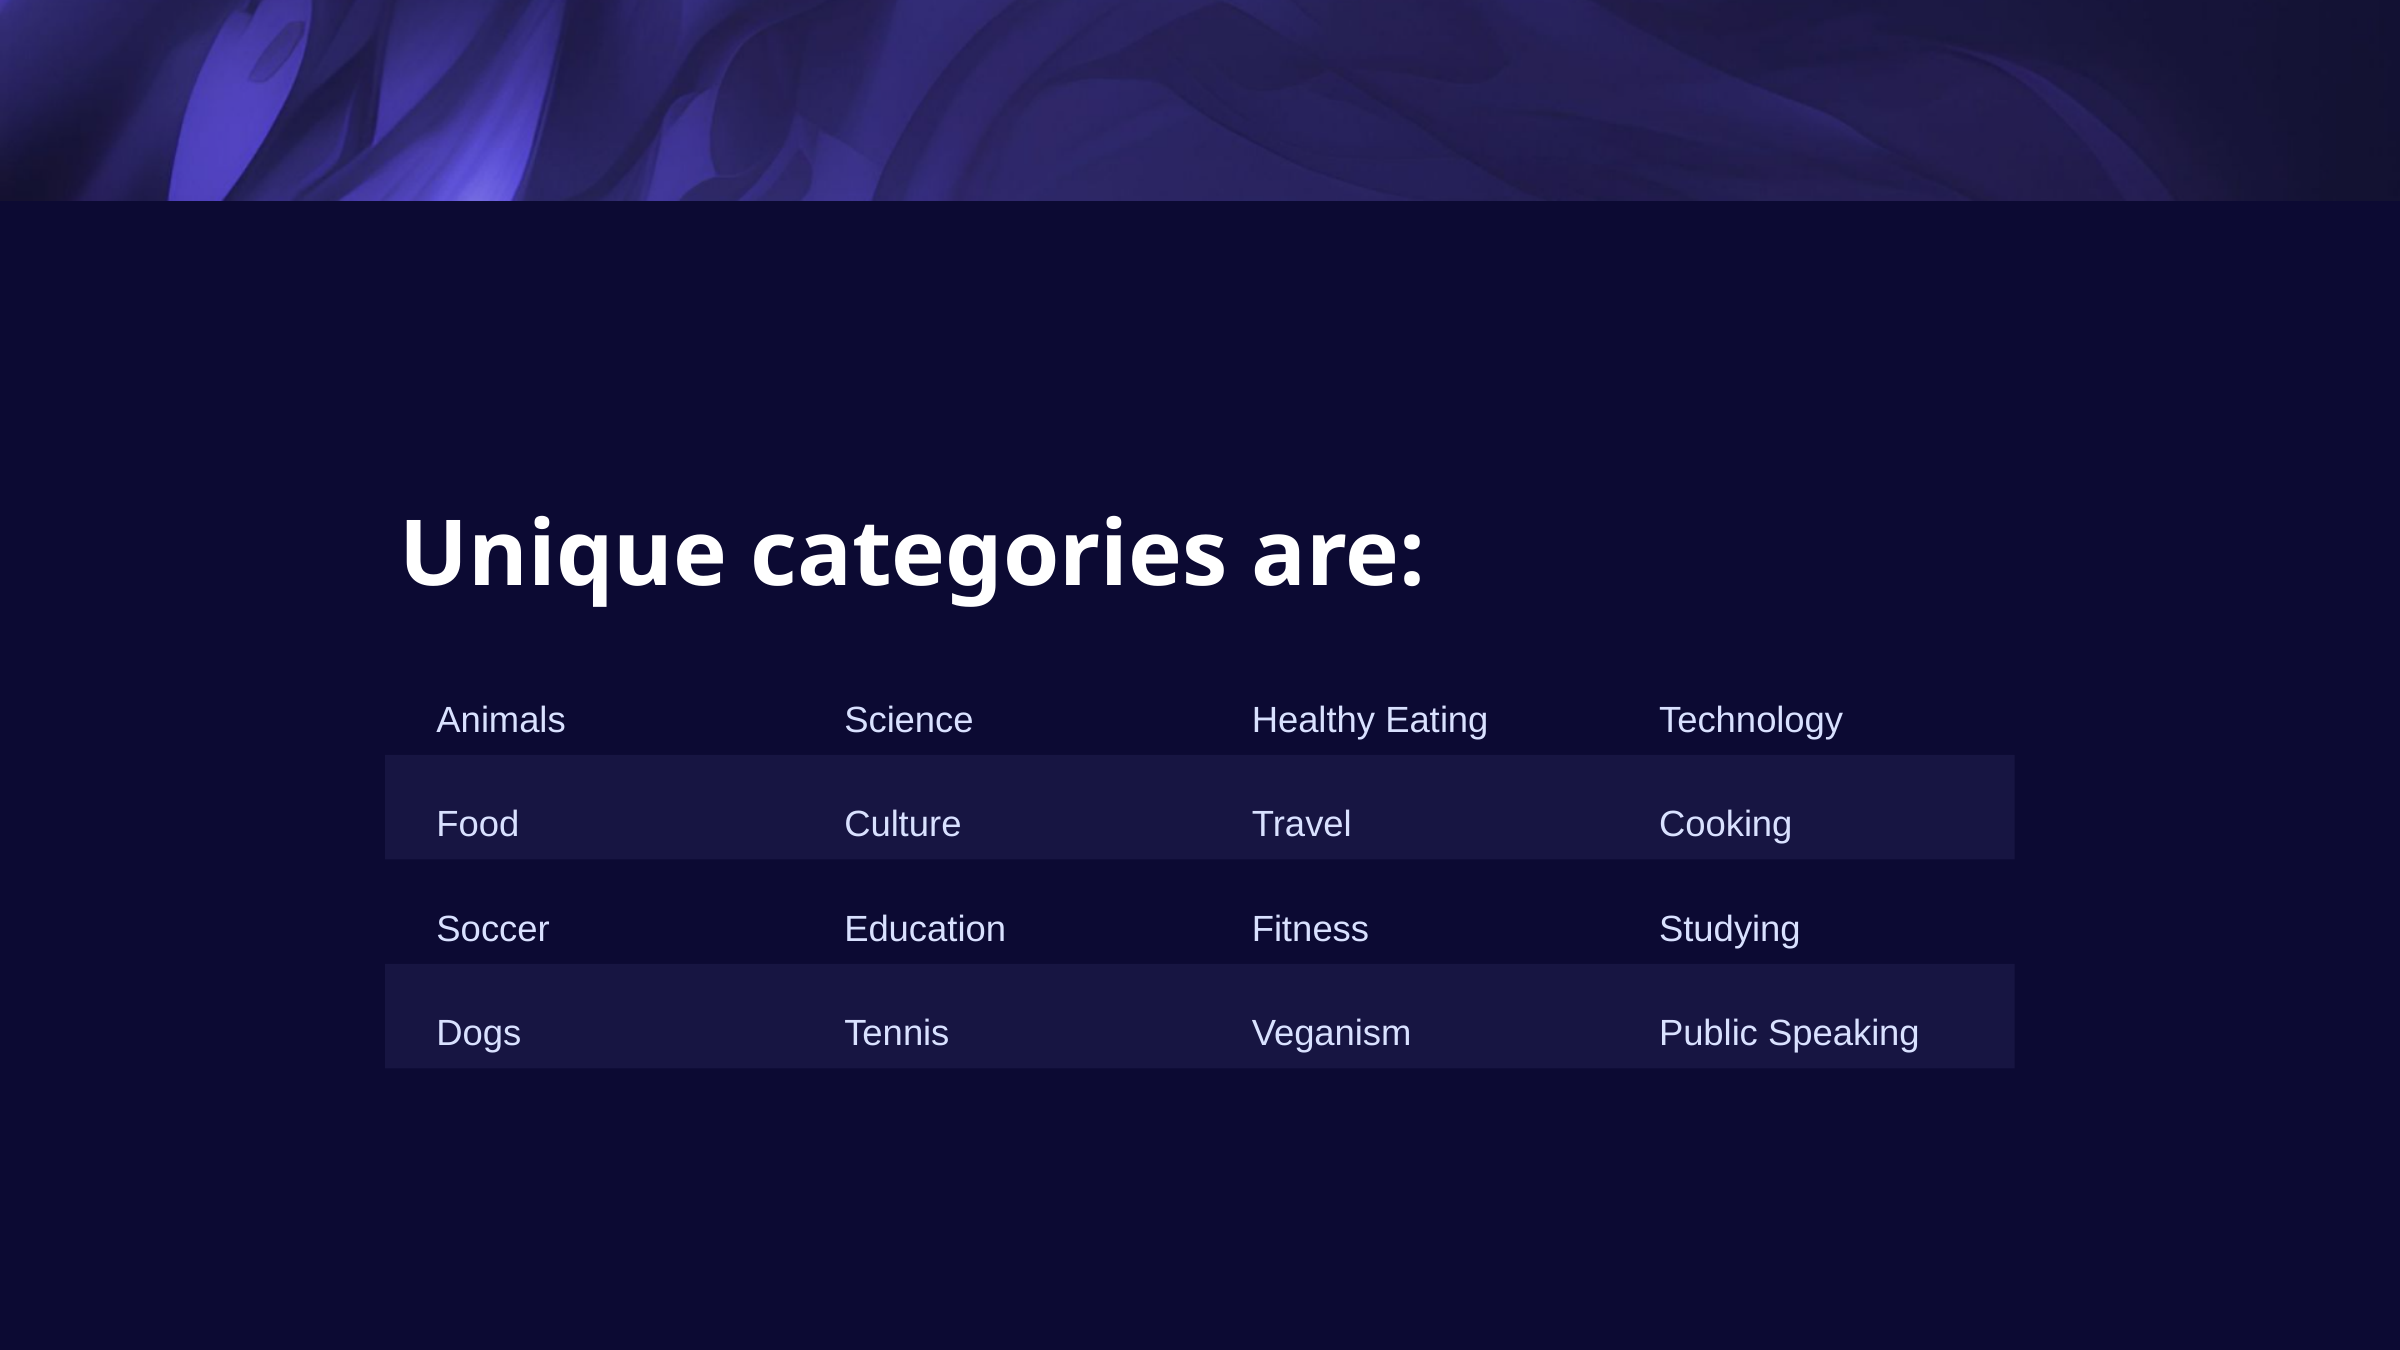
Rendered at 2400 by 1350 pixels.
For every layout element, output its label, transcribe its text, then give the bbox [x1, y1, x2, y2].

text_box Tennis [829, 987, 1163, 1046]
text_box Culture [829, 778, 1163, 837]
text_box [0, 201, 2400, 1350]
text_box Fitness [1237, 882, 1571, 941]
text_box Cooking [1644, 778, 1979, 837]
text_box Animals [421, 673, 756, 732]
text_box Studying [1644, 882, 1979, 941]
text_box Healthy Eating [1237, 673, 1571, 732]
picture [0, 0, 2400, 201]
text_box [385, 963, 2015, 1069]
text_box Public Speaking [1644, 987, 1979, 1046]
text_box Soccer [421, 882, 756, 941]
text_box Veganism [1237, 987, 1571, 1046]
text_box Education [829, 882, 1163, 941]
text_box Dogs [421, 987, 756, 1046]
text_box Travel [1237, 778, 1571, 837]
text_box [385, 754, 2015, 860]
text_box Food [421, 778, 756, 837]
text_box Science [829, 673, 1163, 732]
text_box Technology [1644, 673, 1979, 732]
text_box Unique categories are: [385, 481, 1509, 596]
